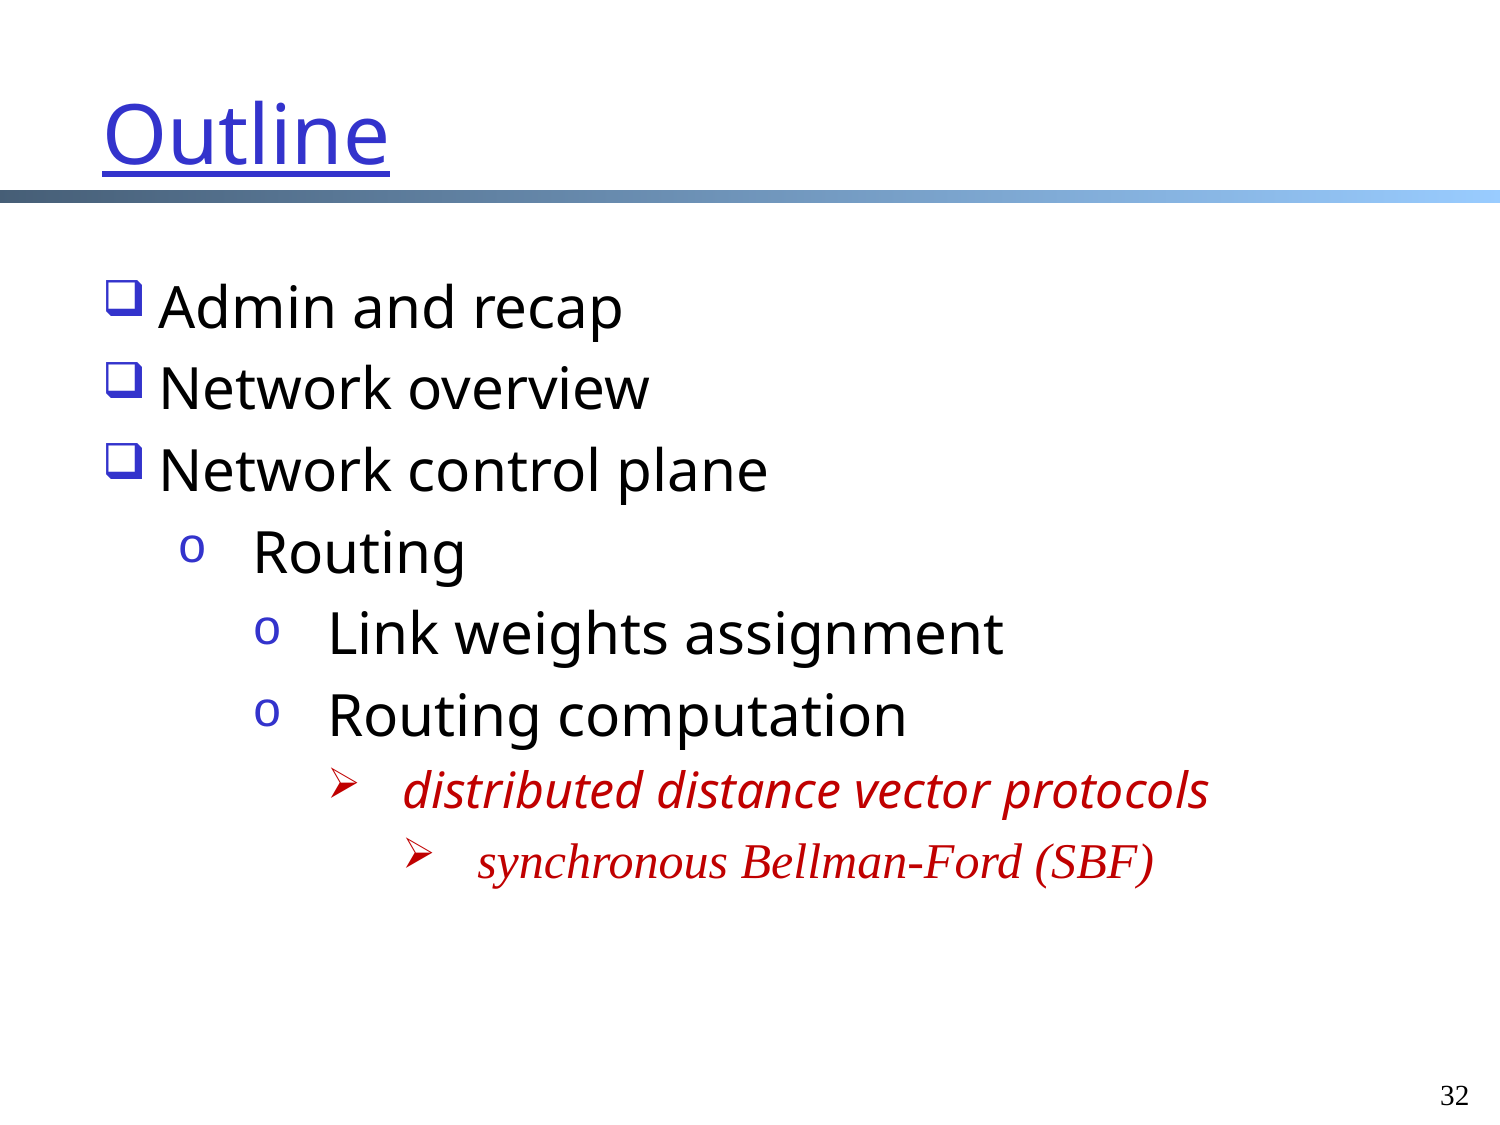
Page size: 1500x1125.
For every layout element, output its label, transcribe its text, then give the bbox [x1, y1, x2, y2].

text_box 1 [1424, 190, 1428, 203]
slide_number 32 [1424, 1068, 1500, 1125]
text_box Outline [87, 37, 1404, 225]
text_box Admin and recap Network overview Network control plane Routing Link weights assignment Routing computation distributed distance vector protocols synchronous Bellman-Ford (SBF) [87, 262, 1413, 1047]
